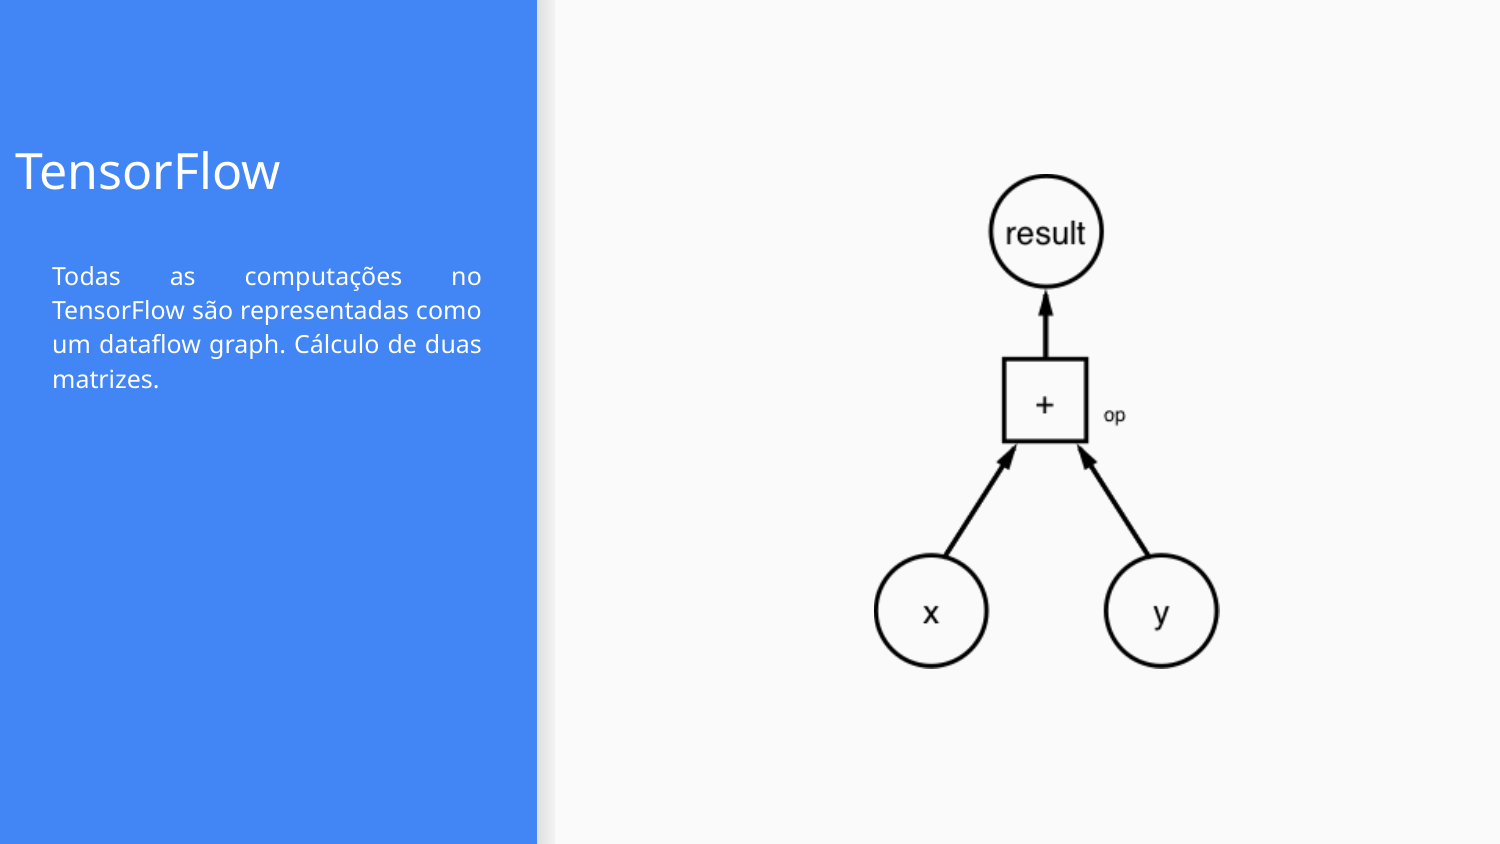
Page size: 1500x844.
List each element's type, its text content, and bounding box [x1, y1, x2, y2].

title TensorFlow [0, 58, 534, 216]
list Todas as computações no TensorFlow são representadas como um dataflow graph. Cálculo de duas matrizes. [37, 240, 498, 760]
picture [874, 174, 1220, 669]
